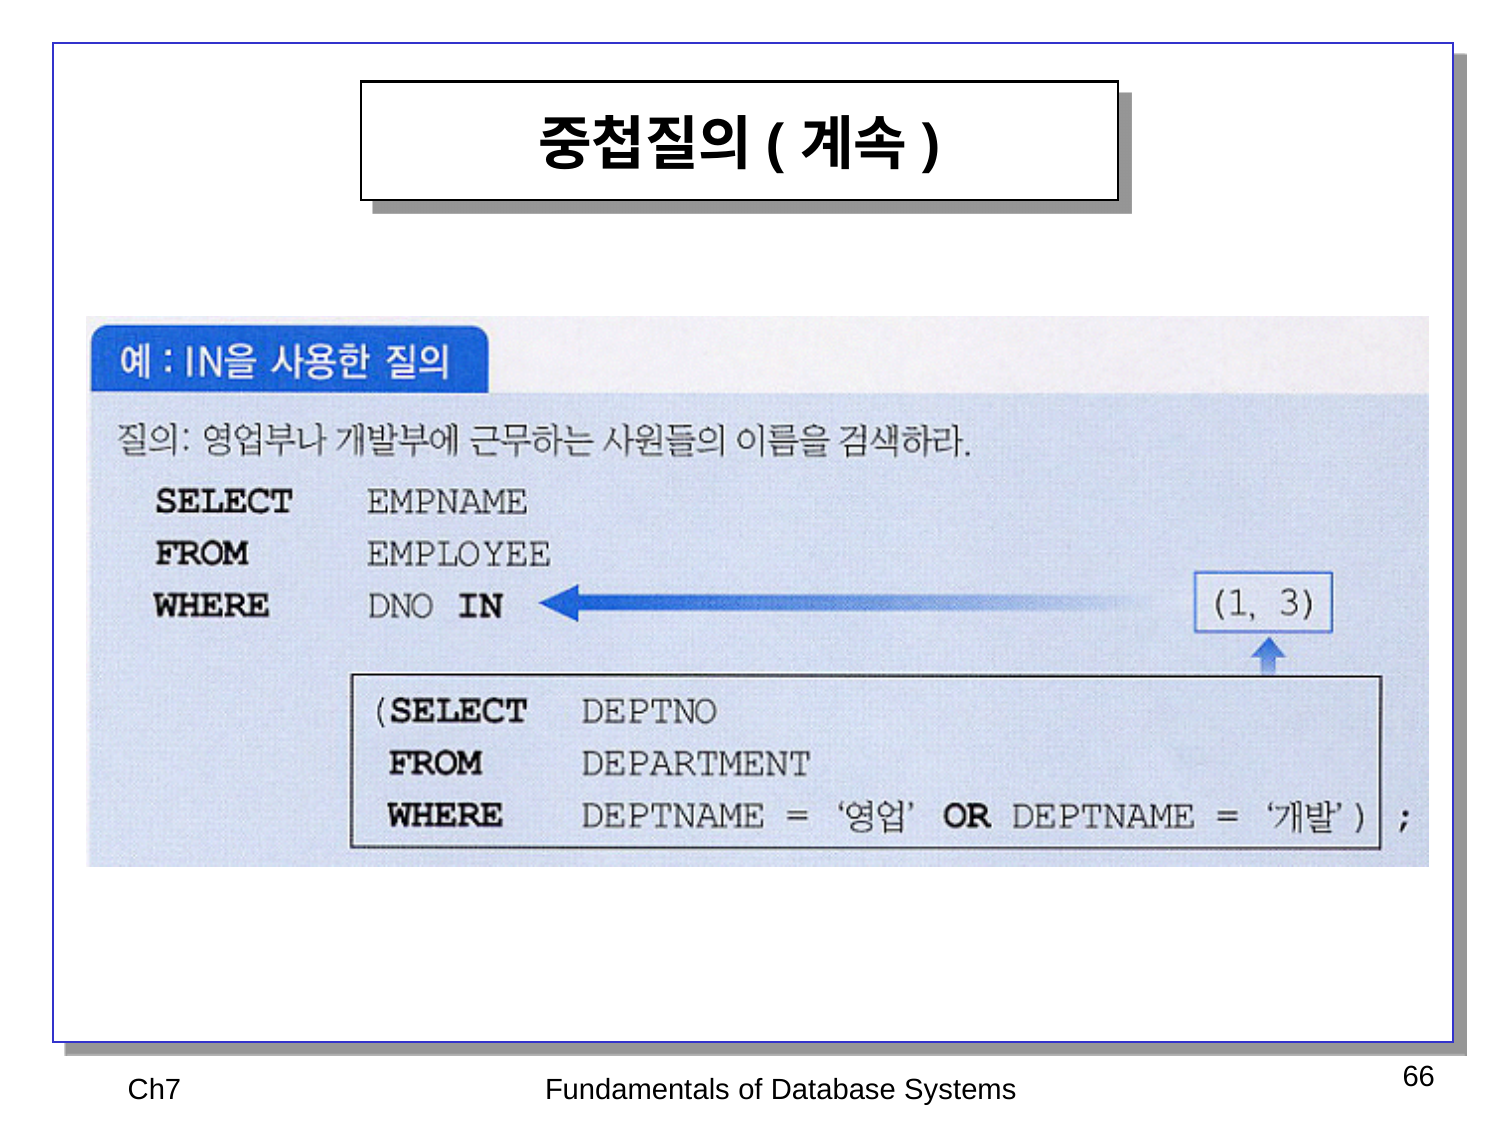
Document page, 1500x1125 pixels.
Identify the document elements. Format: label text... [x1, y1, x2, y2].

slide_number Ch7 [112, 1049, 426, 1125]
text_box 중첩질의(계속) [361, 81, 1118, 201]
footer Fundamentals of Database Systems [449, 1049, 1113, 1125]
slide_number 66 [1136, 1049, 1451, 1125]
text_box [86, 316, 1430, 867]
